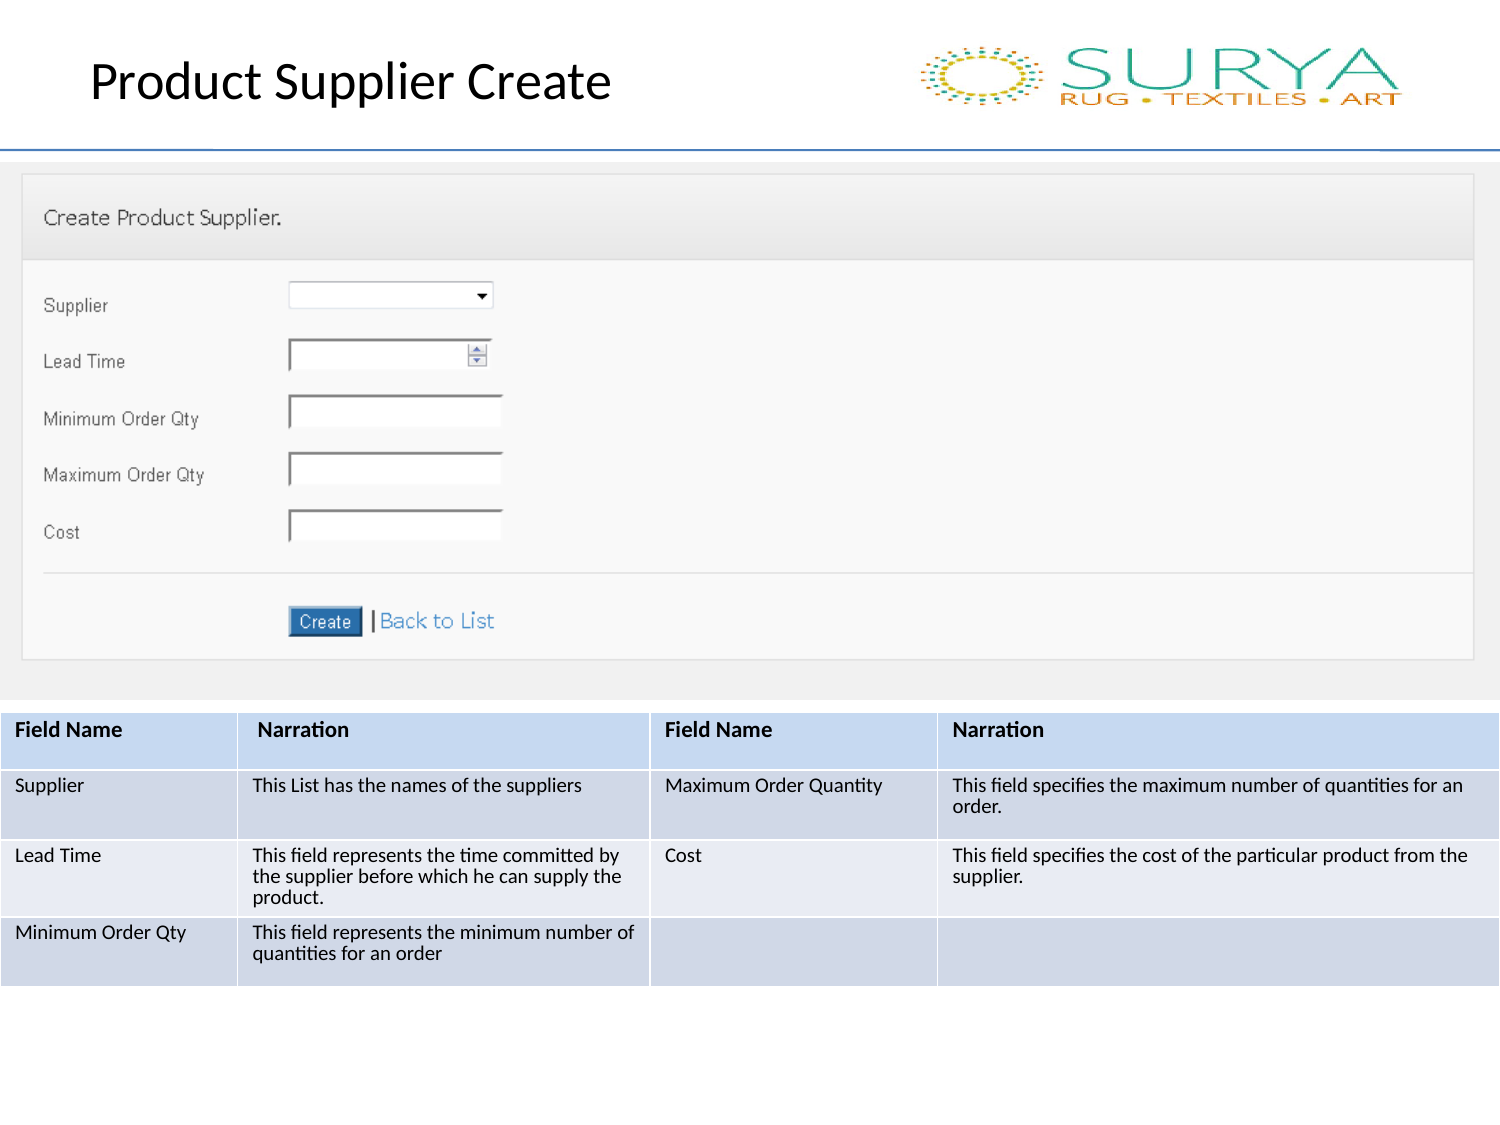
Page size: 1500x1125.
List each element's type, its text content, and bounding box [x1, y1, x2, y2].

table_header Field Name [1, 713, 237, 769]
table_cell Lead Time [1, 841, 237, 916]
table_cell This field represents the minimum number of quantities for an order [238, 918, 649, 986]
table_cell This field represents the time committed by the supplier before which he can supply the product. [238, 841, 649, 916]
table_header Narration [938, 713, 1499, 769]
table_cell Maximum Order Quantity [651, 771, 937, 839]
table_header Field Name [651, 713, 937, 769]
title Product Supplier Create [75, 24, 1425, 130]
table_cell Minimum Order Qty [1, 918, 237, 986]
table_cell [938, 918, 1499, 986]
picture [0, 162, 1500, 701]
table_cell [651, 918, 937, 986]
table_cell Supplier [1, 771, 237, 839]
table_cell This field specifies the maximum number of quantities for an order. [938, 771, 1499, 839]
table_cell This field specifies the cost of the particular product from the supplier. [938, 841, 1499, 916]
table_header Narration [238, 713, 649, 769]
table_cell Cost [651, 841, 937, 916]
table_cell This List has the names of the suppliers [238, 771, 649, 839]
